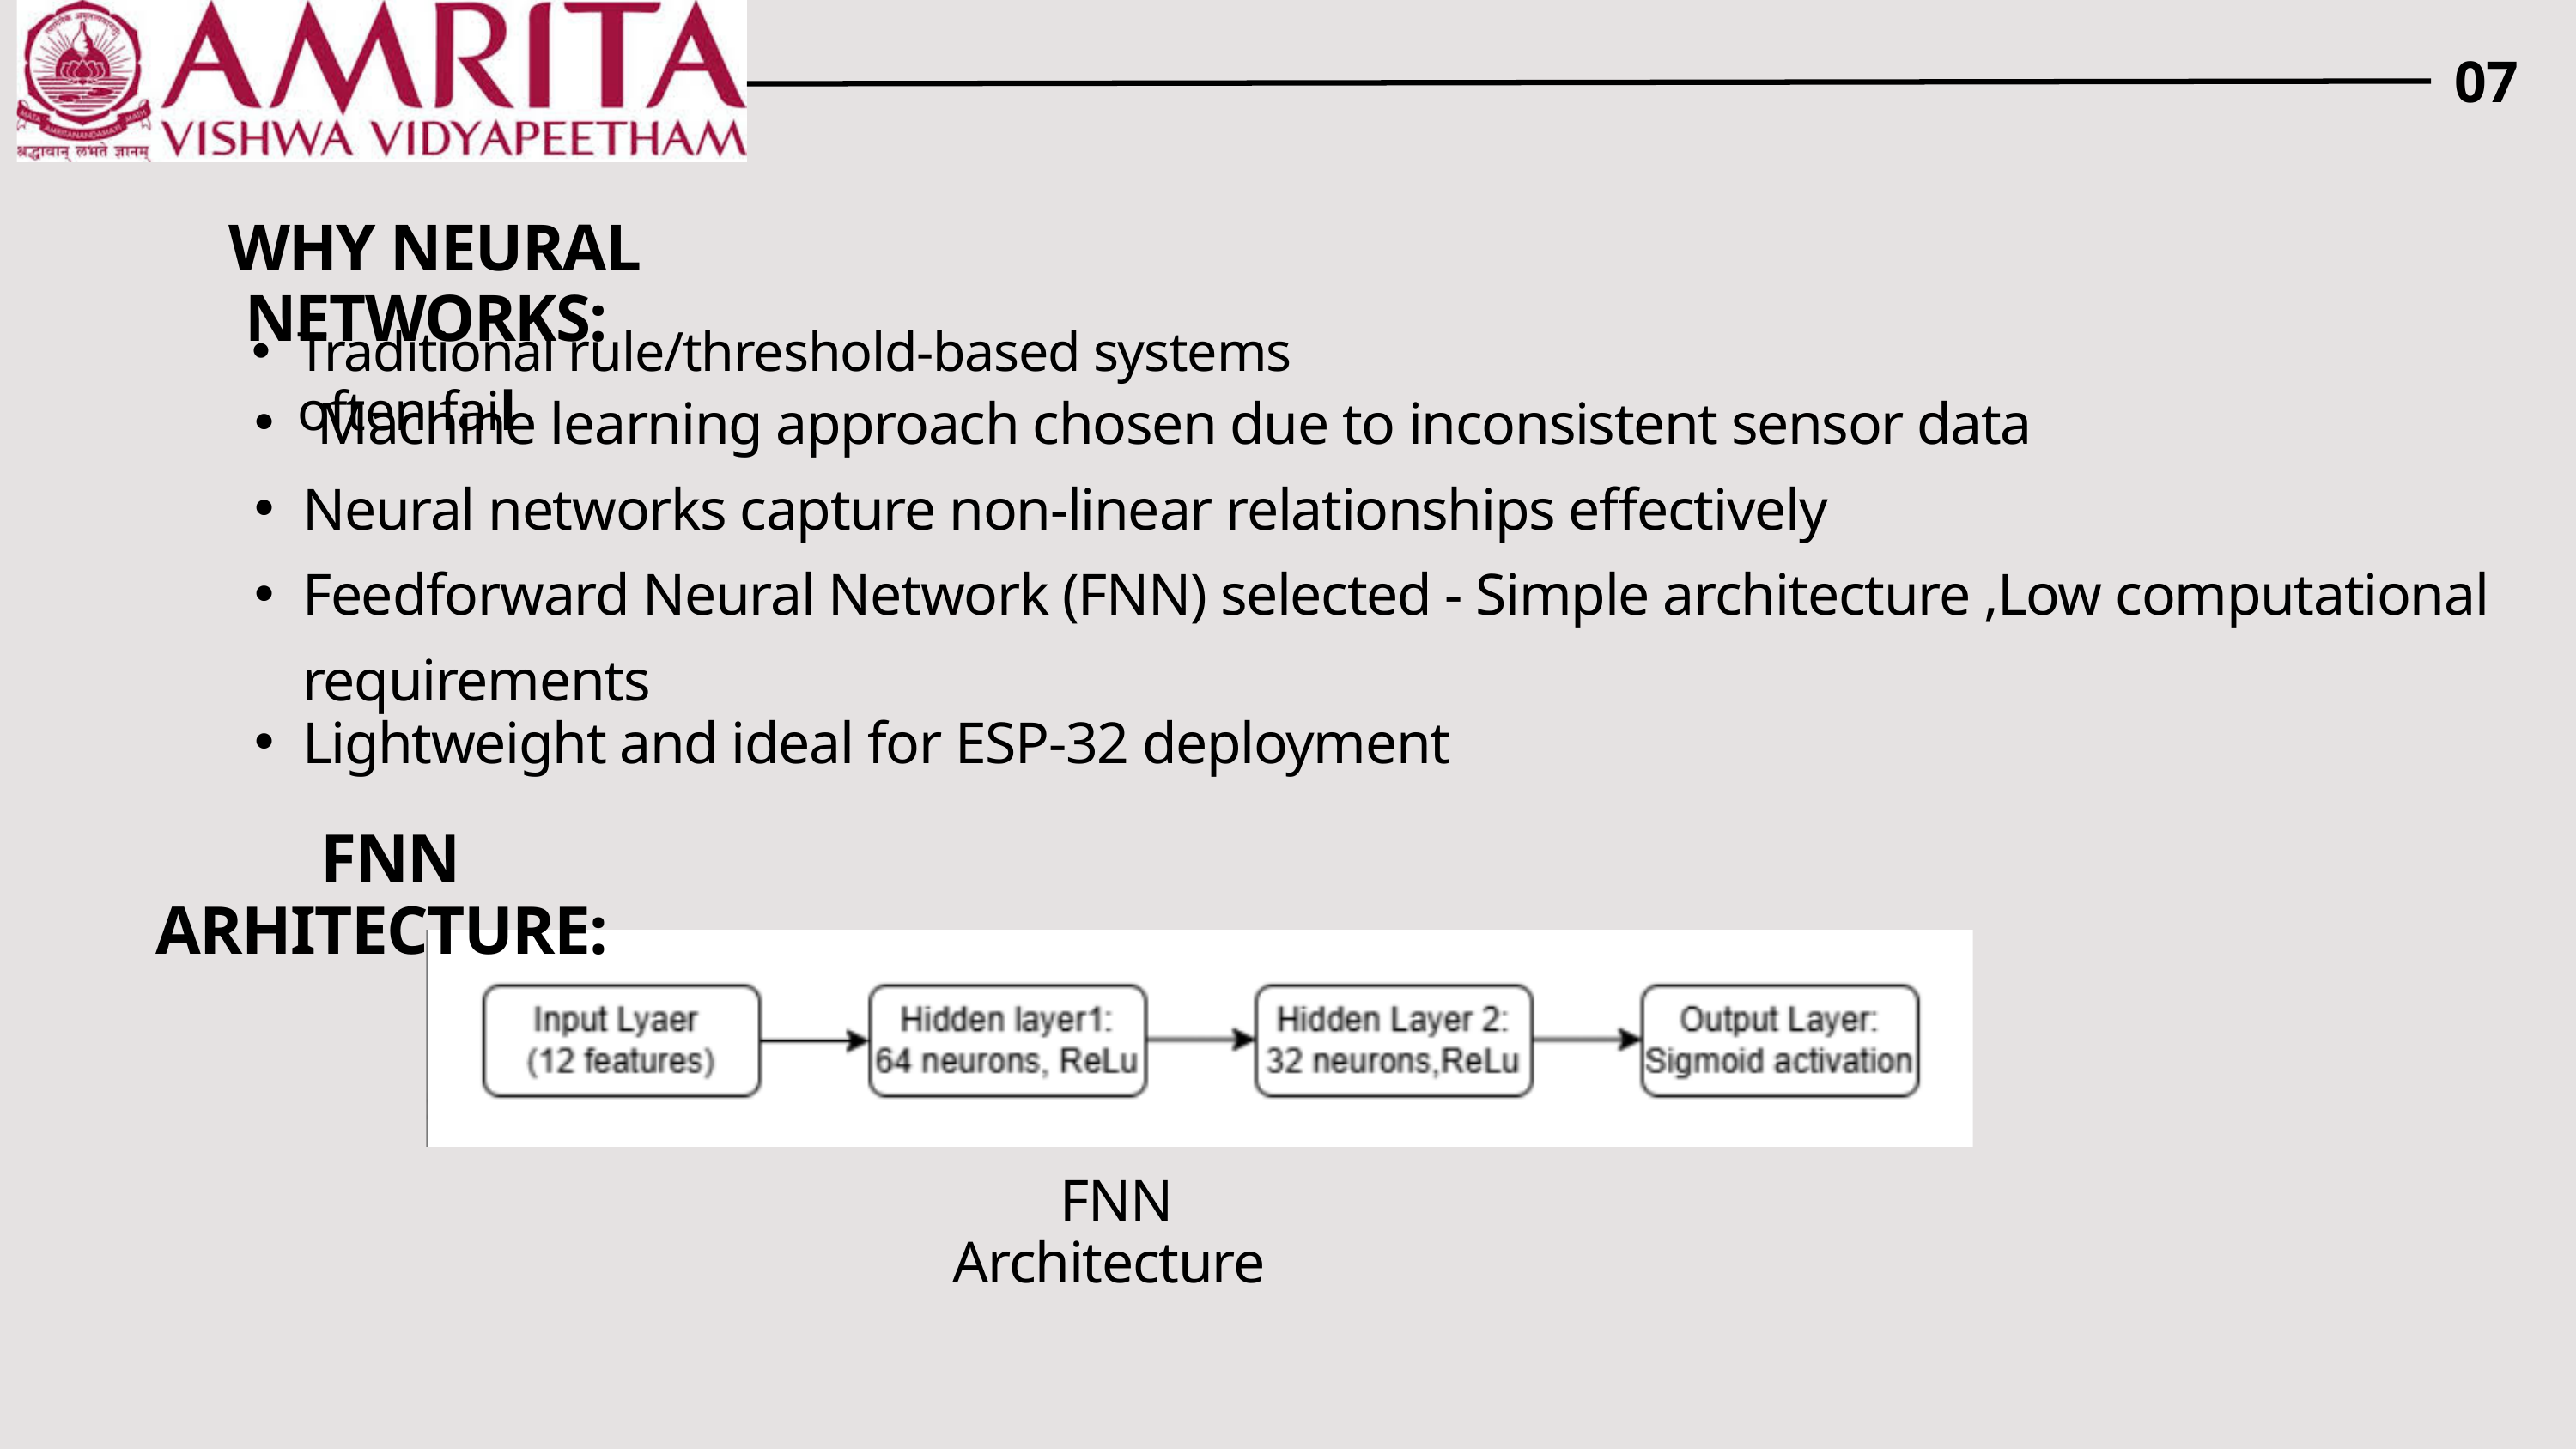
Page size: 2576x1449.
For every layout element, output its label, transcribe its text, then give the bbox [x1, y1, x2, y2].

text_box WHY NEURAL NETWORKS: [58, 213, 795, 355]
text_box FNN Architecture [896, 1169, 1321, 1295]
text_box 07 [2431, 51, 2543, 114]
text_box Traditional rule/threshold-based systems often fail [206, 323, 1417, 442]
text_box FNN ARHITECTURE: [97, 822, 667, 968]
text_box [16, 0, 747, 162]
text_box [426, 930, 1973, 1147]
text_box Machine learning approach chosen due to inconsistent sensor data Neural networks capture non-linear relationships effectively Feedforward Neural Network (FNN) selected - Simple architecture ,Low computational requirements Lightweight and ideal for ESP-32 deployment [206, 369, 2576, 838]
